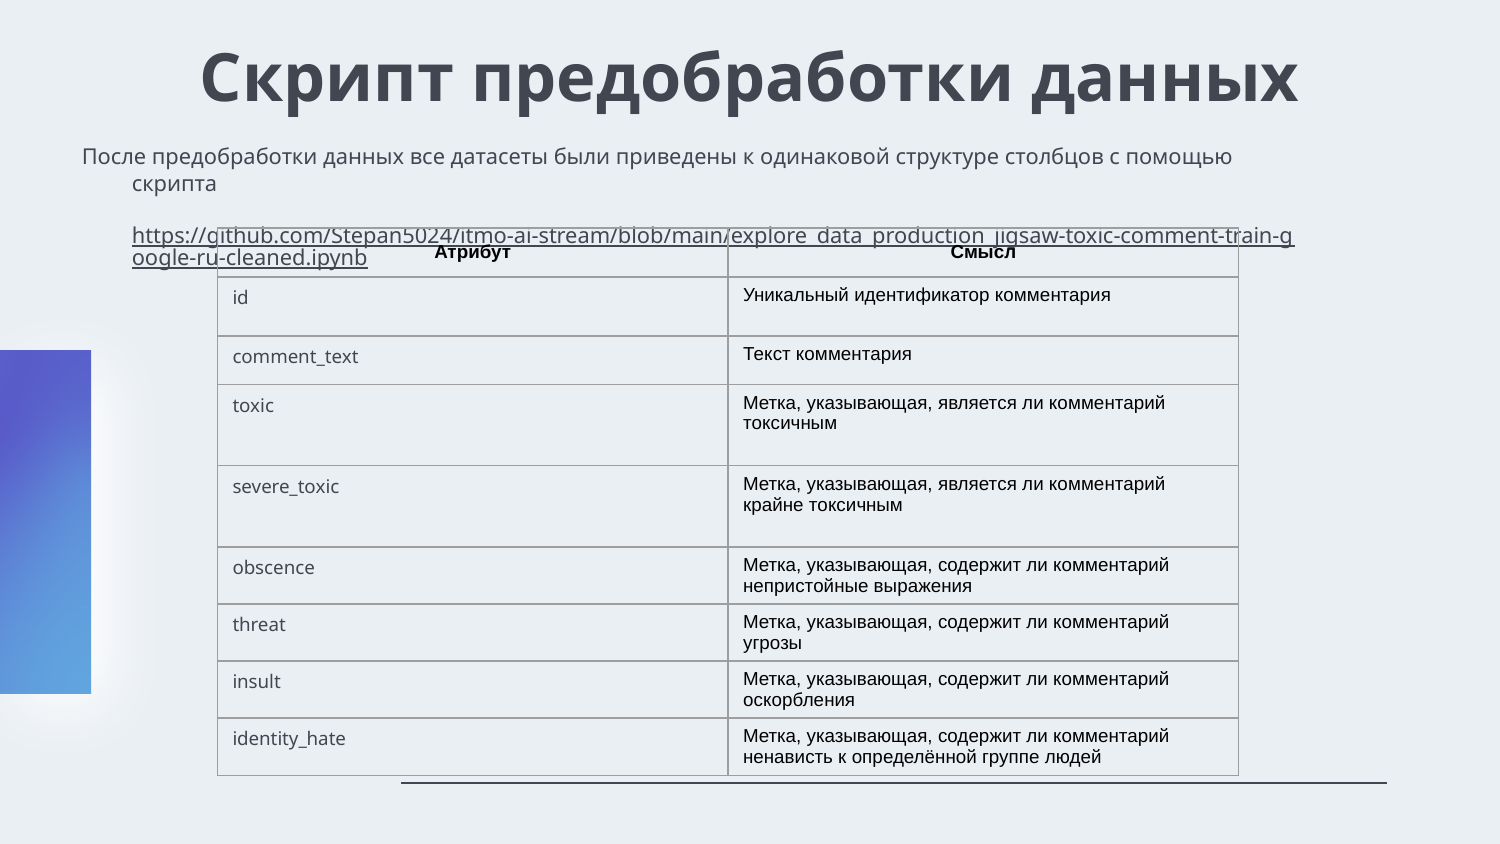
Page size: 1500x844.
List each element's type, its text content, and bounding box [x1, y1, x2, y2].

table_cell Метка, указывающая, является ли комментарий крайне токсичным [729, 466, 1238, 546]
table_cell comment_text [218, 337, 727, 384]
table_cell Метка, указывающая, содержит ли комментарий угрозы [729, 605, 1238, 660]
table_cell Метка, указывающая, содержит ли комментарий оскорбления [729, 662, 1238, 717]
table_cell threat [218, 605, 727, 660]
table_cell obscence [218, 548, 727, 603]
table_cell id [218, 278, 727, 335]
table_cell Уникальный идентификатор комментария [729, 278, 1238, 335]
picture [0, 350, 92, 694]
table_cell severe_toxic [218, 466, 727, 546]
table_cell Текст комментария [729, 337, 1238, 384]
table_cell identity_hate [218, 719, 727, 775]
title Скрипт предобработки данных [119, 0, 1381, 130]
table_cell insult [218, 662, 727, 717]
table_header Смысл [729, 229, 1238, 276]
table_cell Метка, указывающая, является ли комментарий токсичным [729, 385, 1238, 465]
table_cell toxic [218, 385, 727, 465]
table_cell Метка, указывающая, содержит ли комментарий непристойные выражения [729, 548, 1238, 603]
table_cell Метка, указывающая, содержит ли комментарий ненависть к определённой группе людей [729, 719, 1238, 775]
subtitle После предобработки данных все датасеты были приведены к одинаковой структуре столбцов с помощью скрипта https://github.com/Stepan5024/itmo-ai-stream/blob/main/explore_data_production_jigsaw-toxic-comment-train-google-ru-cleaned.ipynb [41, 127, 1317, 292]
table_header Атрибут [218, 229, 727, 276]
